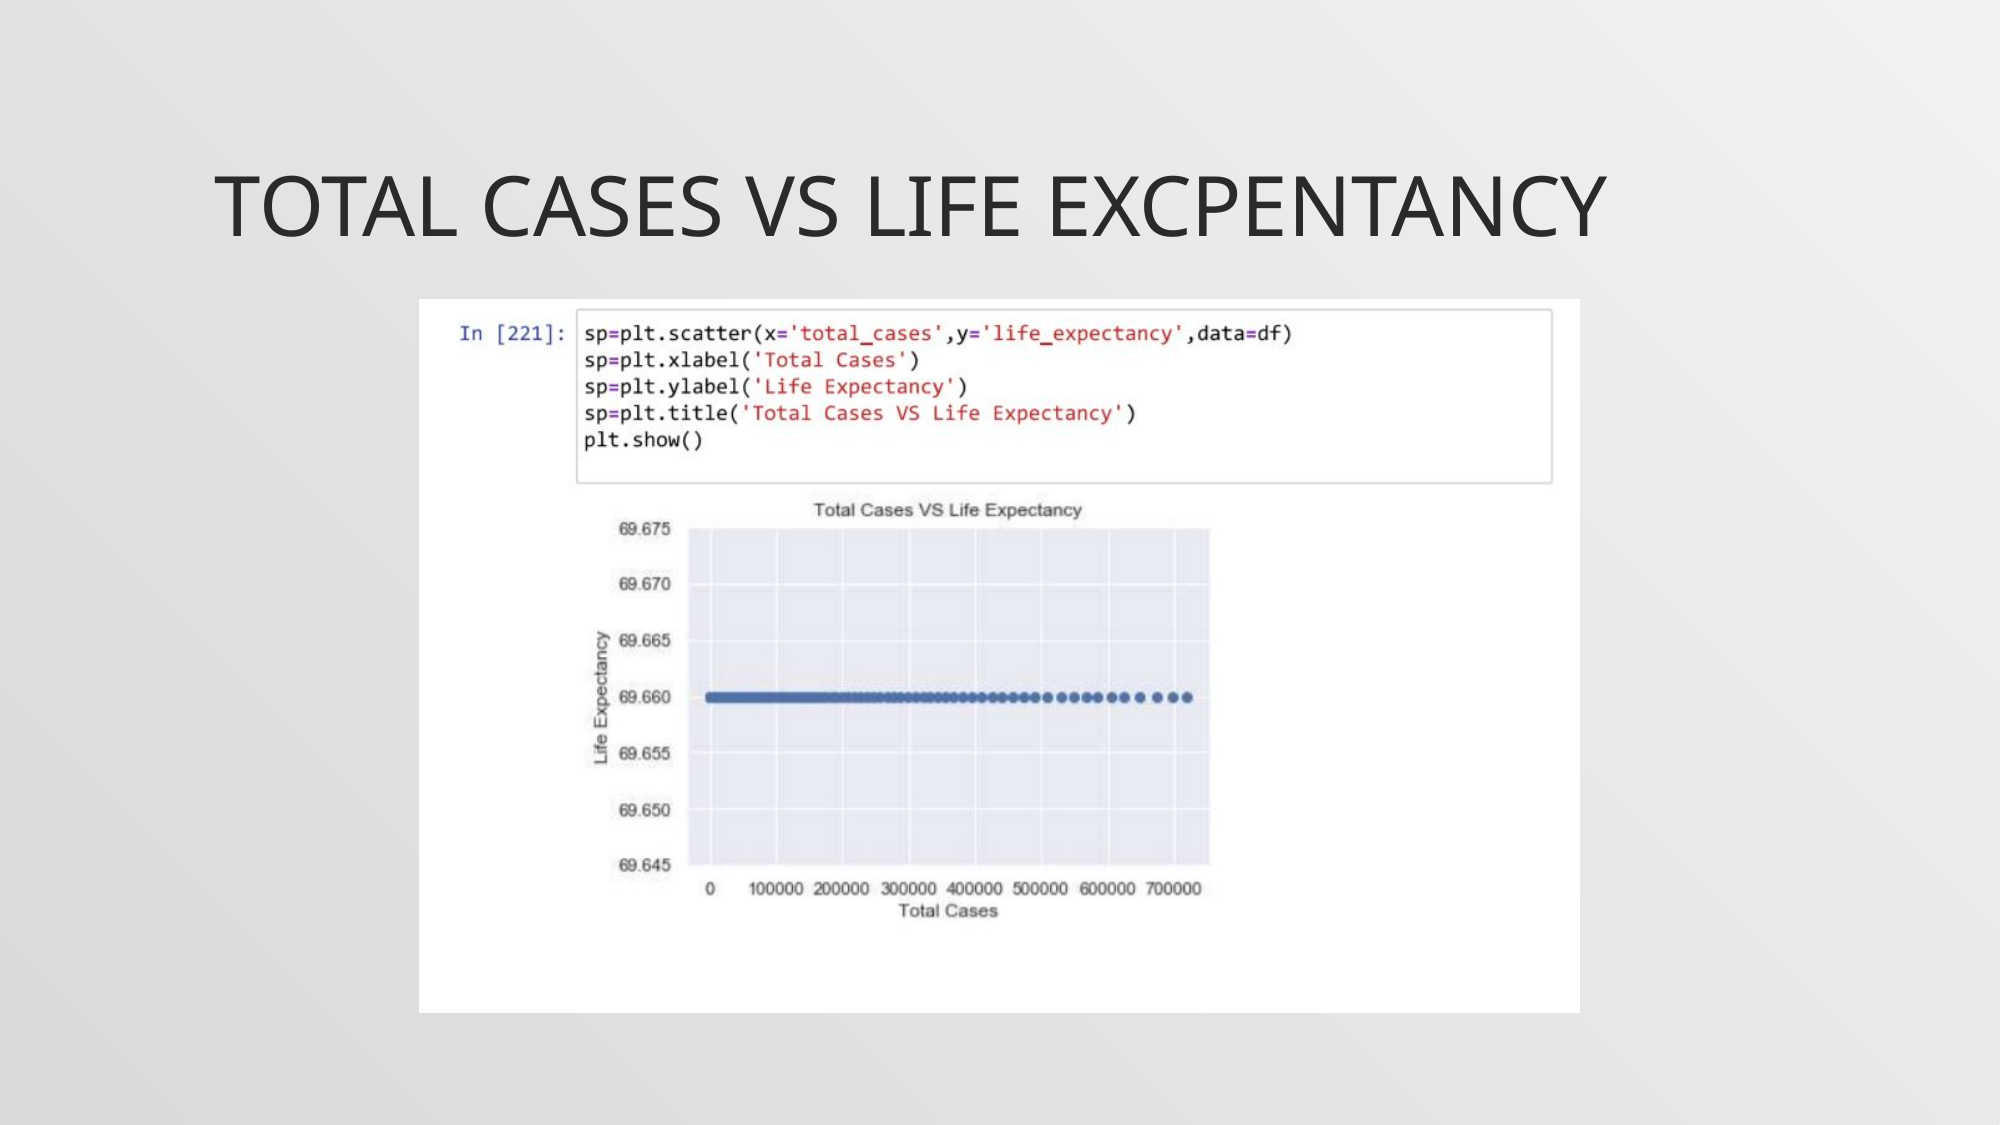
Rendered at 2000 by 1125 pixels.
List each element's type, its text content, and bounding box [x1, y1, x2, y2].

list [419, 299, 1580, 1013]
title TOTAL CASES VS LIFE EXCPENTANCY [199, 45, 1800, 263]
